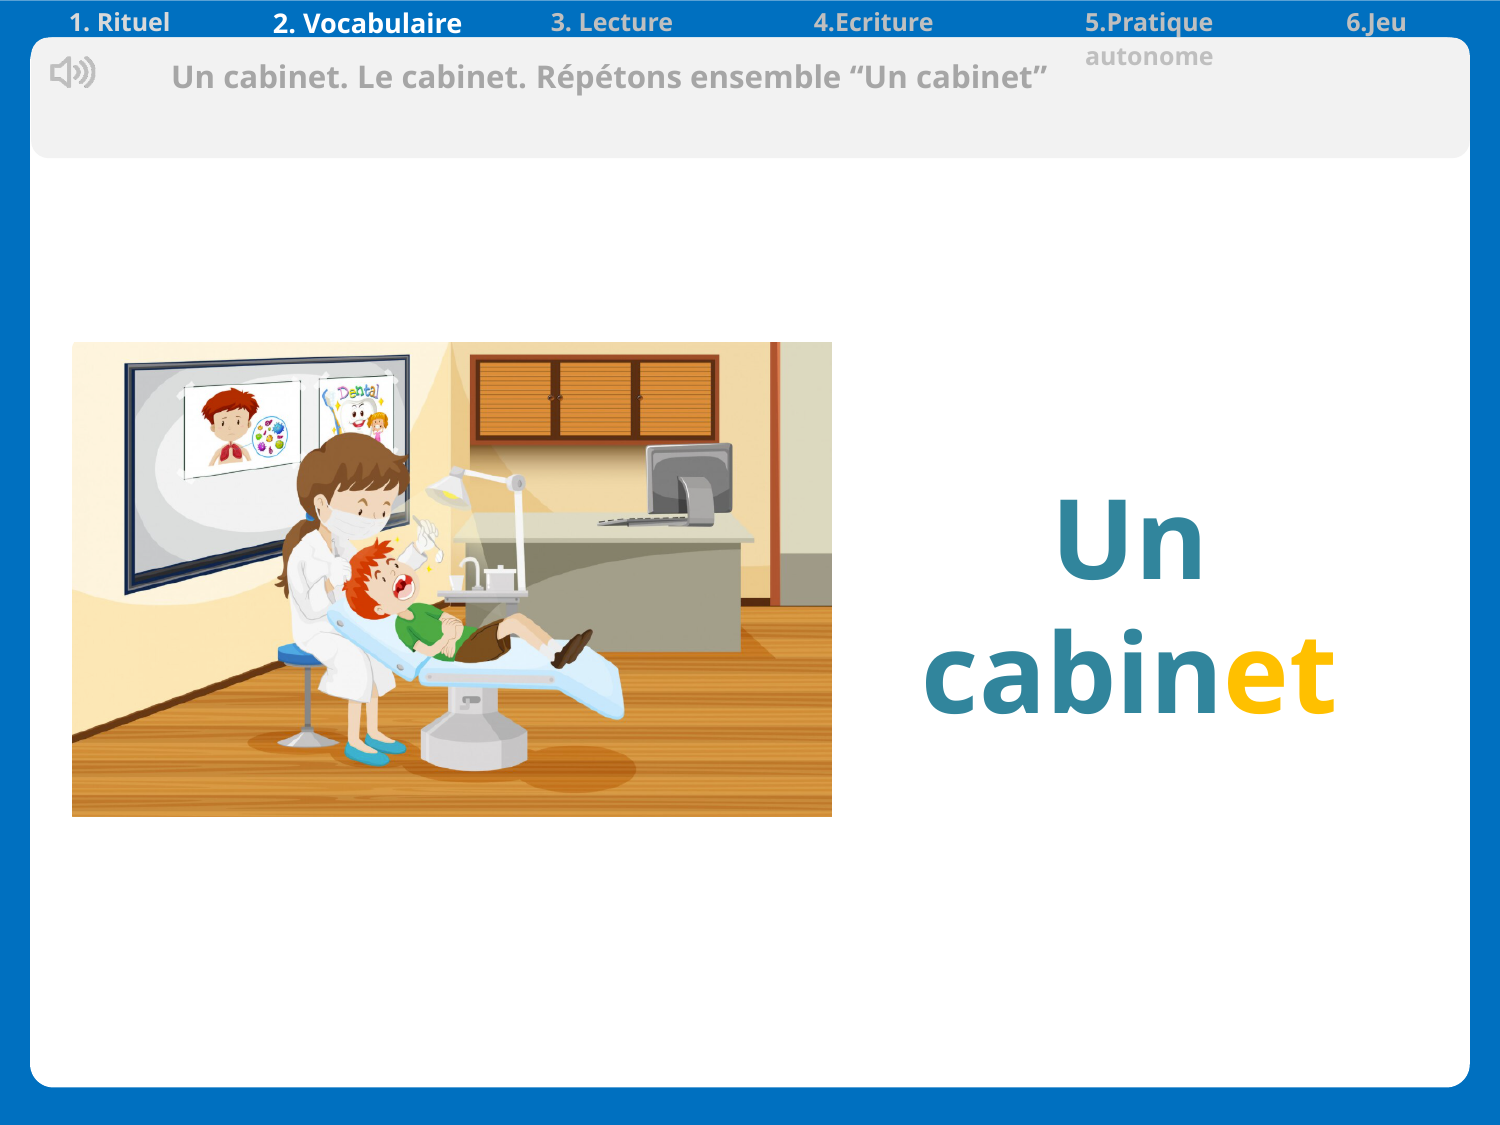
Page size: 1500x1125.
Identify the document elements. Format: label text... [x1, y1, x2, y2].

table_header 5.Pratique autonome [1013, 0, 1286, 45]
text_box Un cabinet [836, 461, 1443, 743]
table_header 1. Rituel [1, 0, 245, 72]
text_box [50, 72, 96, 88]
picture [72, 342, 832, 818]
text_box [29, 43, 1472, 161]
table_header 6.Jeu [1286, 0, 1468, 72]
text_box Un cabinet. Le cabinet. Répétons ensemble “Un cabinet” [156, 45, 1415, 103]
table_header 3. Lecture [490, 0, 734, 45]
text_box [0, 0, 1500, 1125]
table_header 4.Ecriture [734, 0, 1013, 45]
text_box [27, 72, 1472, 1090]
table_header 2. Vocabulaire [245, 0, 490, 45]
